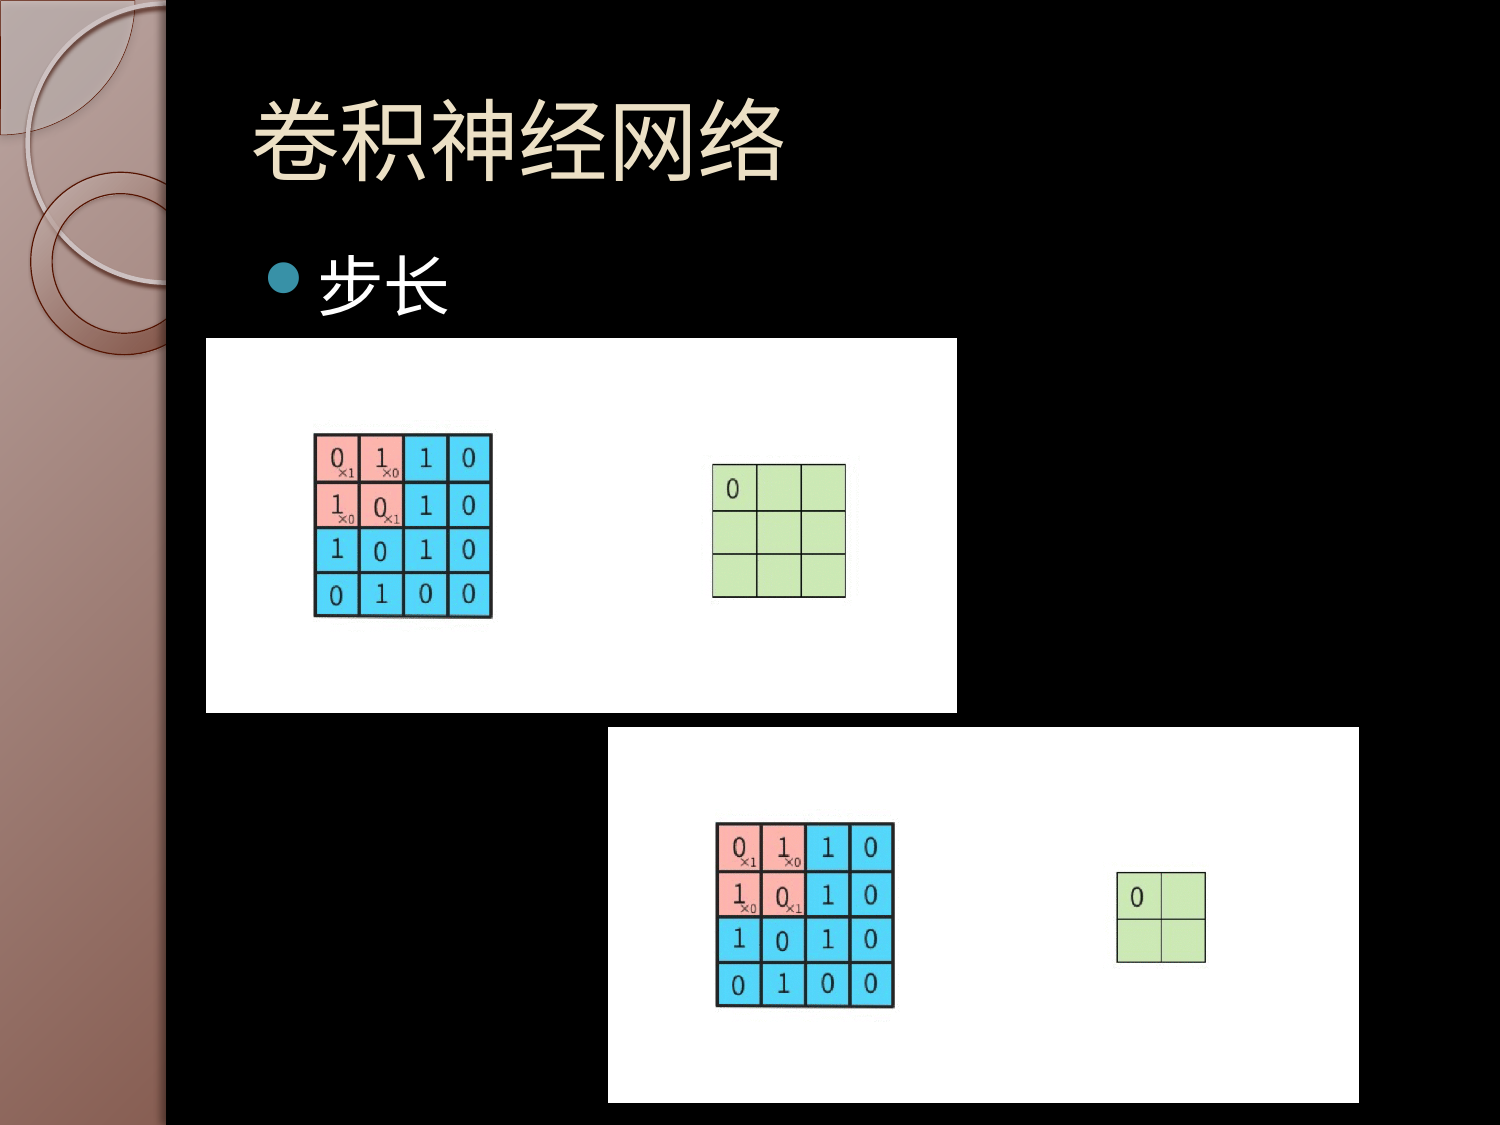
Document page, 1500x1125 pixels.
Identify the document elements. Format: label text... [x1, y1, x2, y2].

list 步长 [235, 237, 1466, 1025]
picture [206, 337, 957, 714]
picture [607, 727, 1359, 1104]
title 卷积神经网络 [235, 45, 1466, 233]
